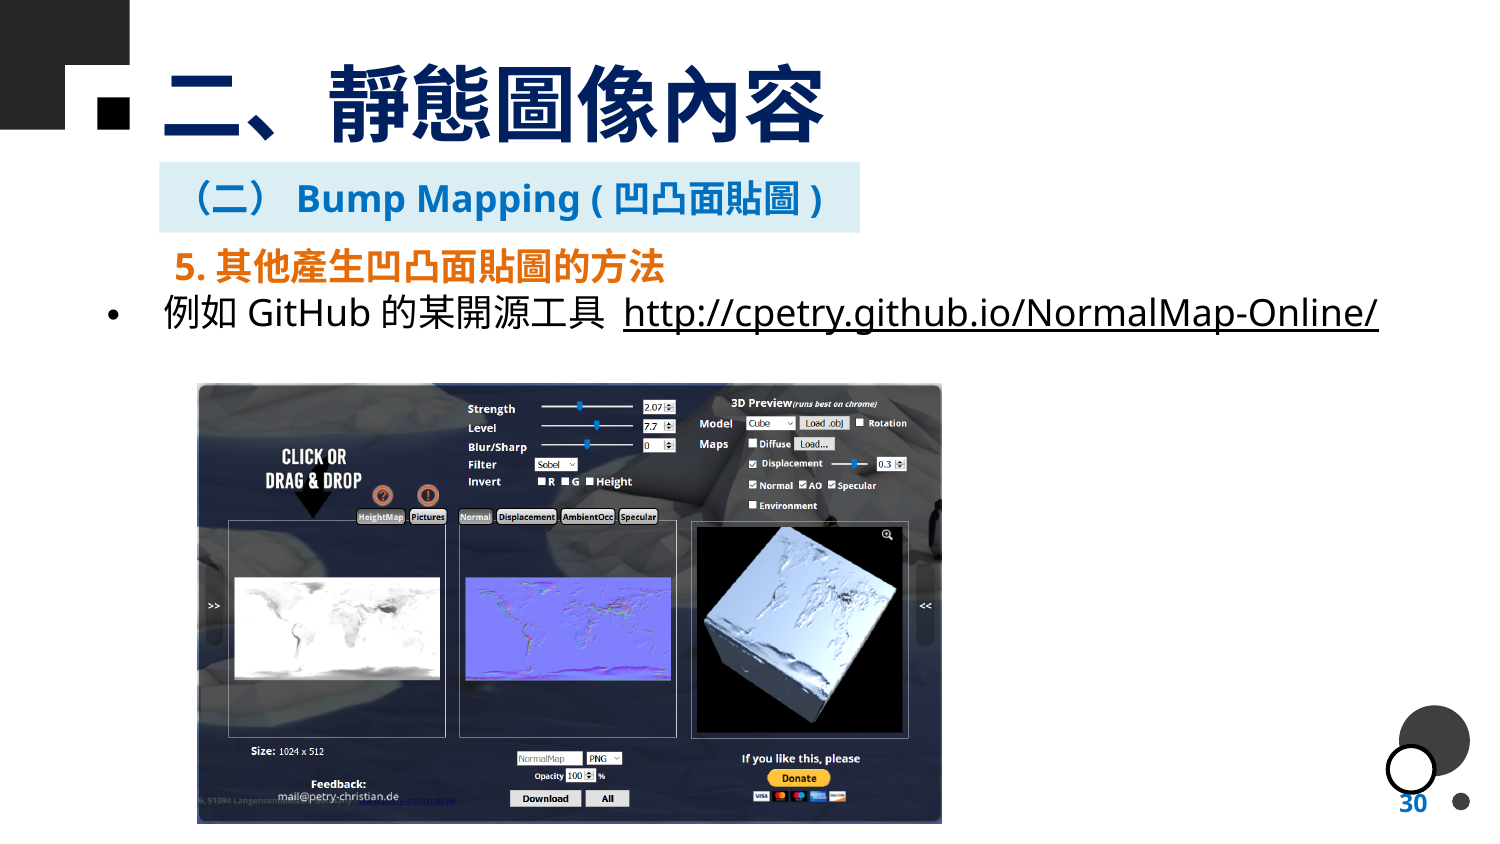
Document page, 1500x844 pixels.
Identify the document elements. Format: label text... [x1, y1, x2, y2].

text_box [1387, 705, 1471, 811]
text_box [0, 0, 130, 130]
text_box 例如GitHub的某開源工具 http://cpetry.github.io/NormalMap-Online/ [73, 281, 1435, 485]
title 二、靜態圖像內容 [145, 32, 1249, 173]
slide_number 30 [1092, 782, 1443, 827]
text_box （二）Bump Mapping (凹凸面貼圖) [159, 161, 860, 230]
picture [197, 382, 943, 825]
text_box 5.其他產生凹凸面貼圖的方法 [159, 230, 1012, 301]
